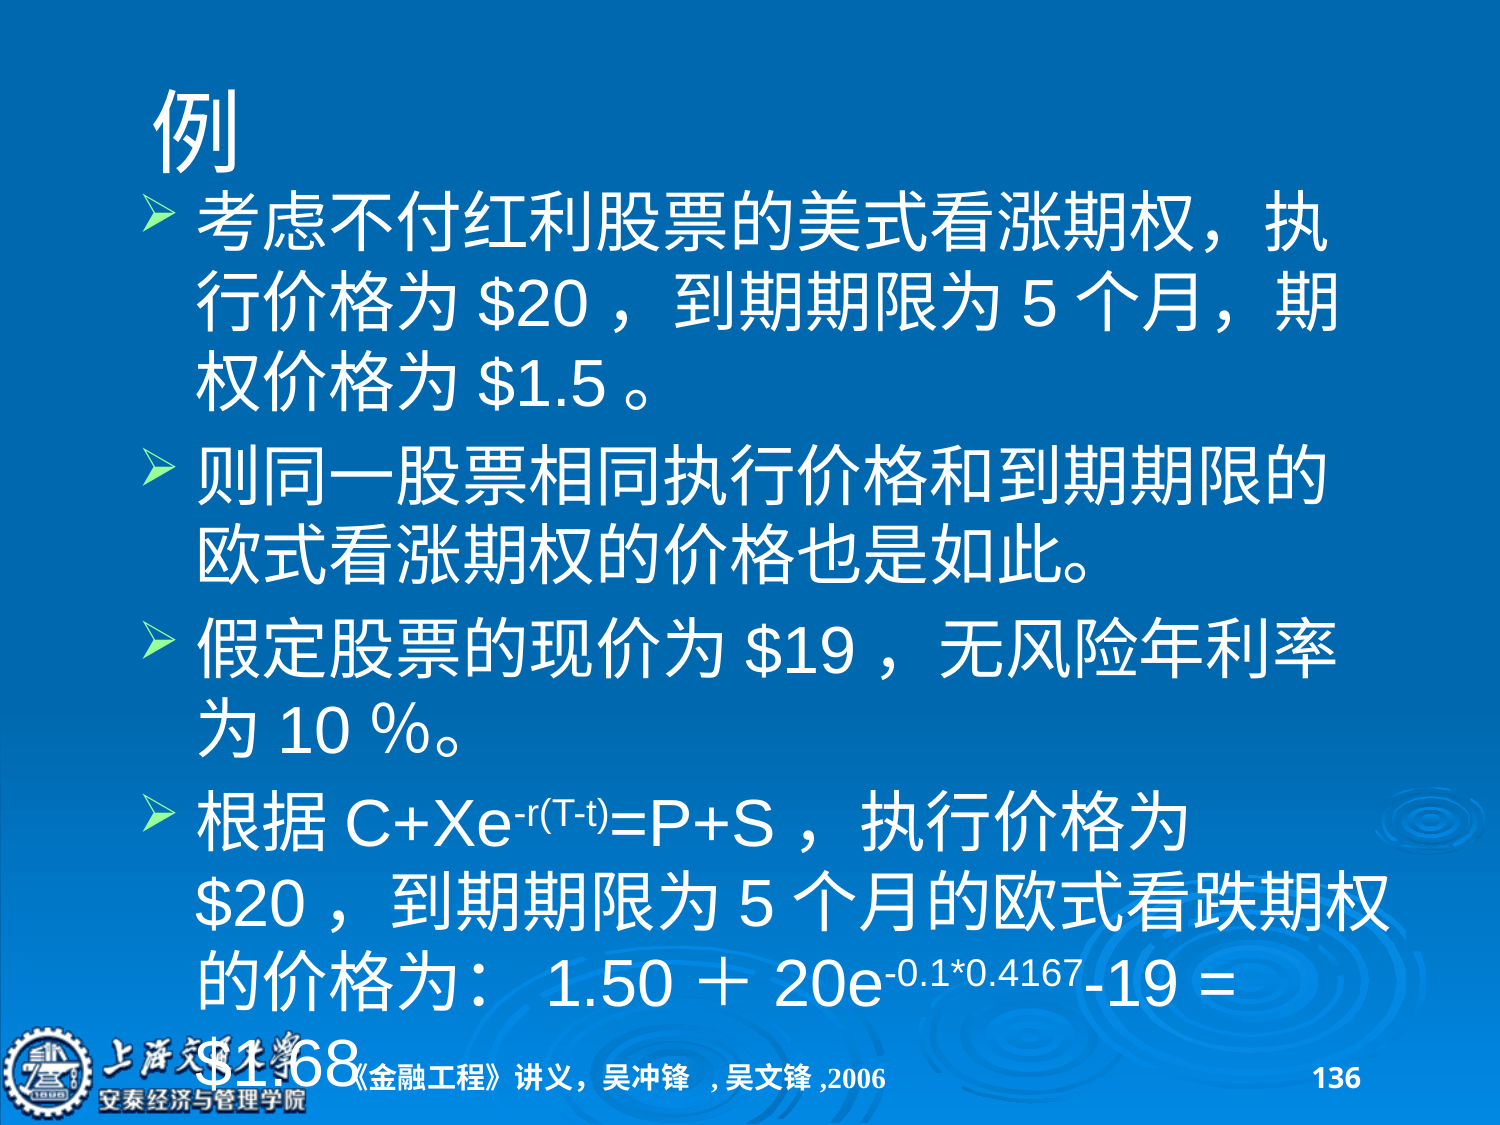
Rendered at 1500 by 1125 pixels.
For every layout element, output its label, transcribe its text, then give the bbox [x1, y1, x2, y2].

list 考虑不付红利股票的美式看涨期权，执行价格为$20，到期期限为5个月，期权价格为$1.5。 则同一股票相同执行价格和到期期限的欧式看涨期权的价格也是如此。 假定股票的现价为$19，无风险年利率为10％。 根据C+Xe-r(T-t)=P+S，执行价格为$20，到期期限为5个月的欧式看跌期权的价格为：1.50＋20e-0.1*0.4167-19 = $1.68 [123, 172, 1412, 1048]
title 例 [135, 54, 236, 172]
picture [0, 1017, 313, 1125]
